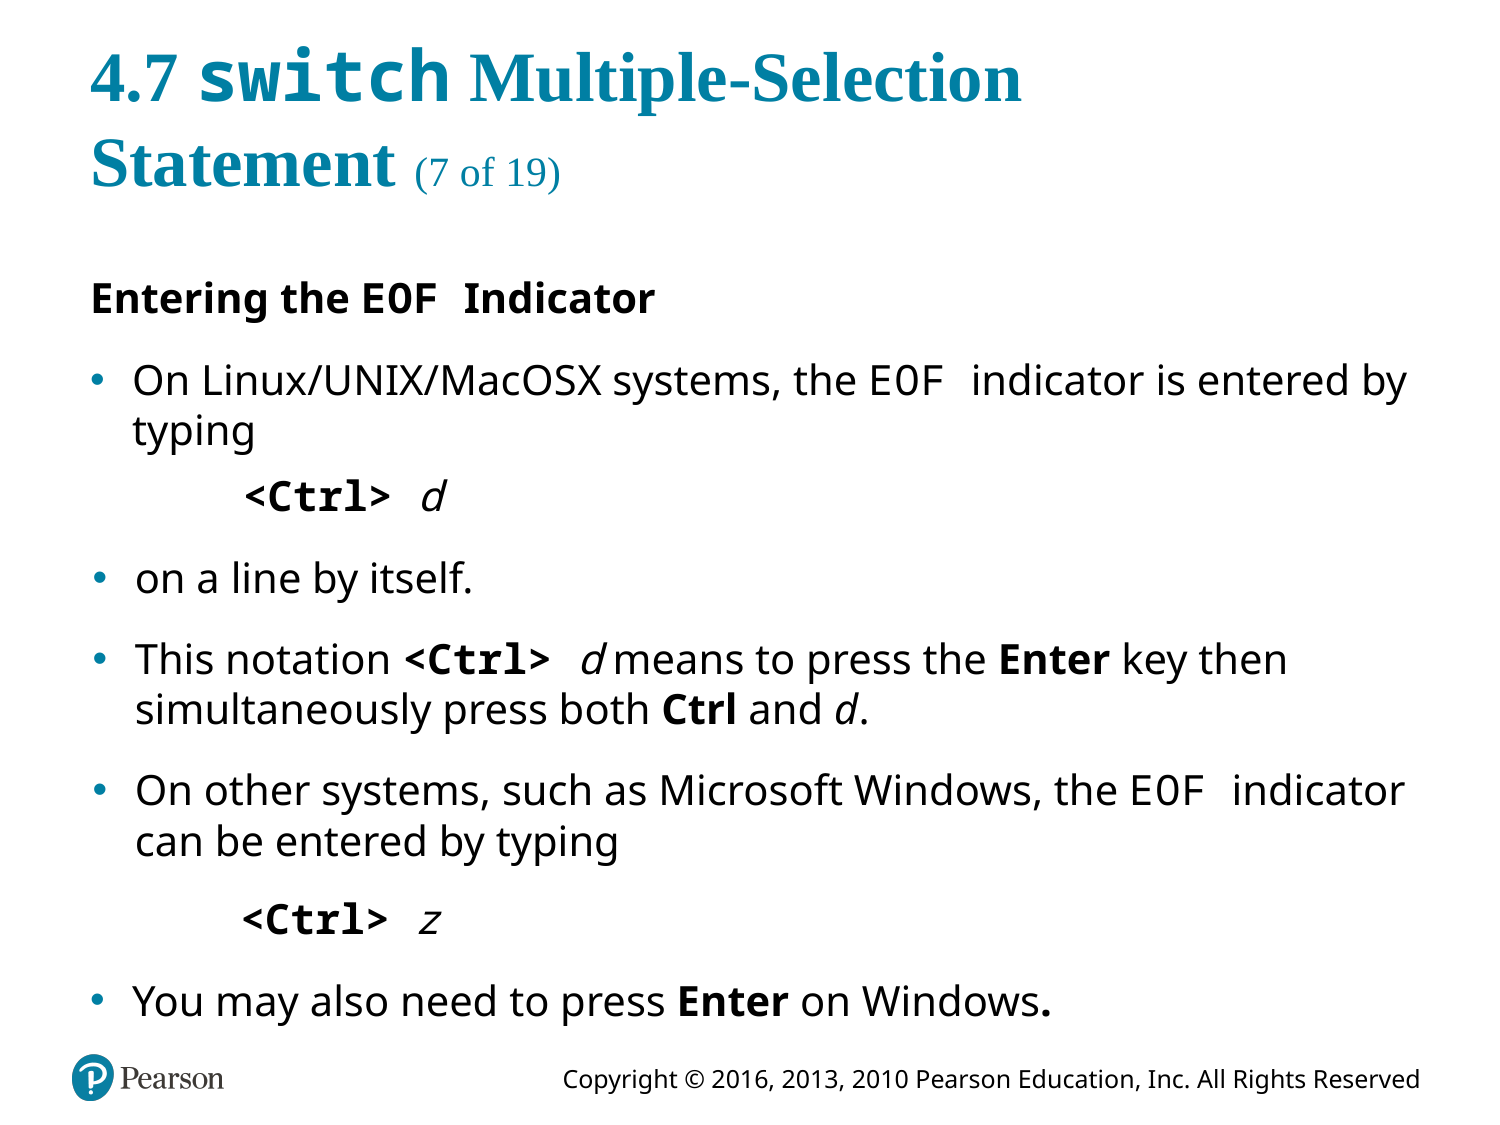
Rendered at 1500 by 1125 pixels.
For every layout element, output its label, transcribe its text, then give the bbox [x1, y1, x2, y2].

title 4.7 switch Multiple-Selection Statement (7 of 19) [75, 0, 1297, 216]
list Entering the E O F Indicator On Linux/UNIX/Mac O S X systems, the E O F indicator is entered by typing [75, 262, 1425, 883]
picture [72, 1054, 88, 1070]
picture [98, 1054, 224, 1101]
picture [72, 1087, 83, 1101]
list <Ctrl> z You may also need to press Enter on Windows. [75, 883, 1425, 1028]
picture [80, 1063, 106, 1088]
list <Ctrl> d on a line by itself. This notation <Ctrl> d means to press the Enter key then simultaneously press both Ctrl and d. On other systems, such as Microsoft Windows, the E O F indicator can be entered by typing [77, 460, 1425, 869]
